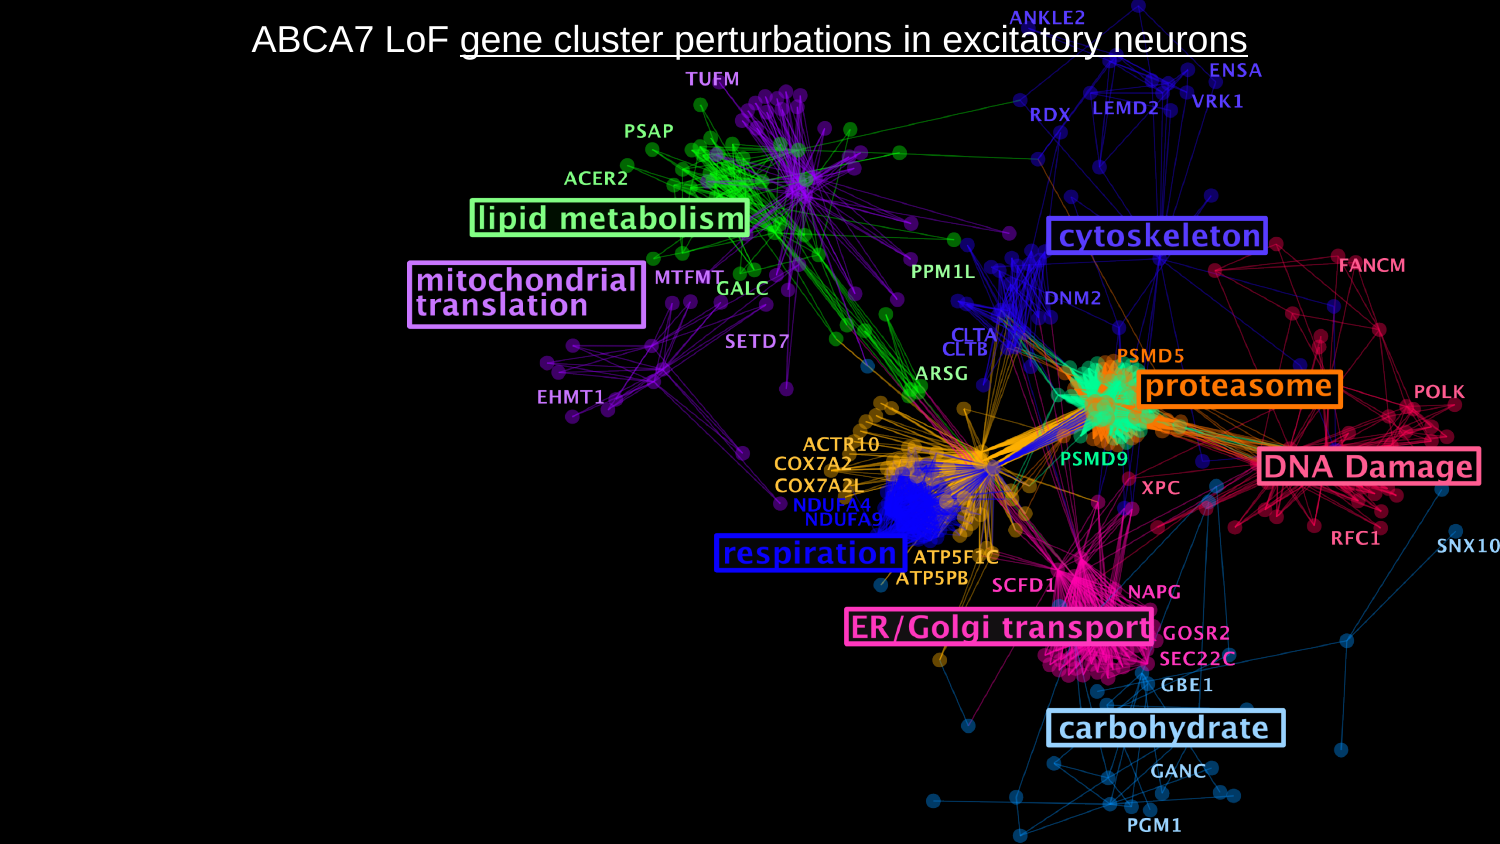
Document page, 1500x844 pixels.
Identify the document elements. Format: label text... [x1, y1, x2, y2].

picture [407, 0, 1500, 843]
text_box ABCA7 LoF gene cluster perturbations in excitatory neurons [72, 0, 403, 75]
